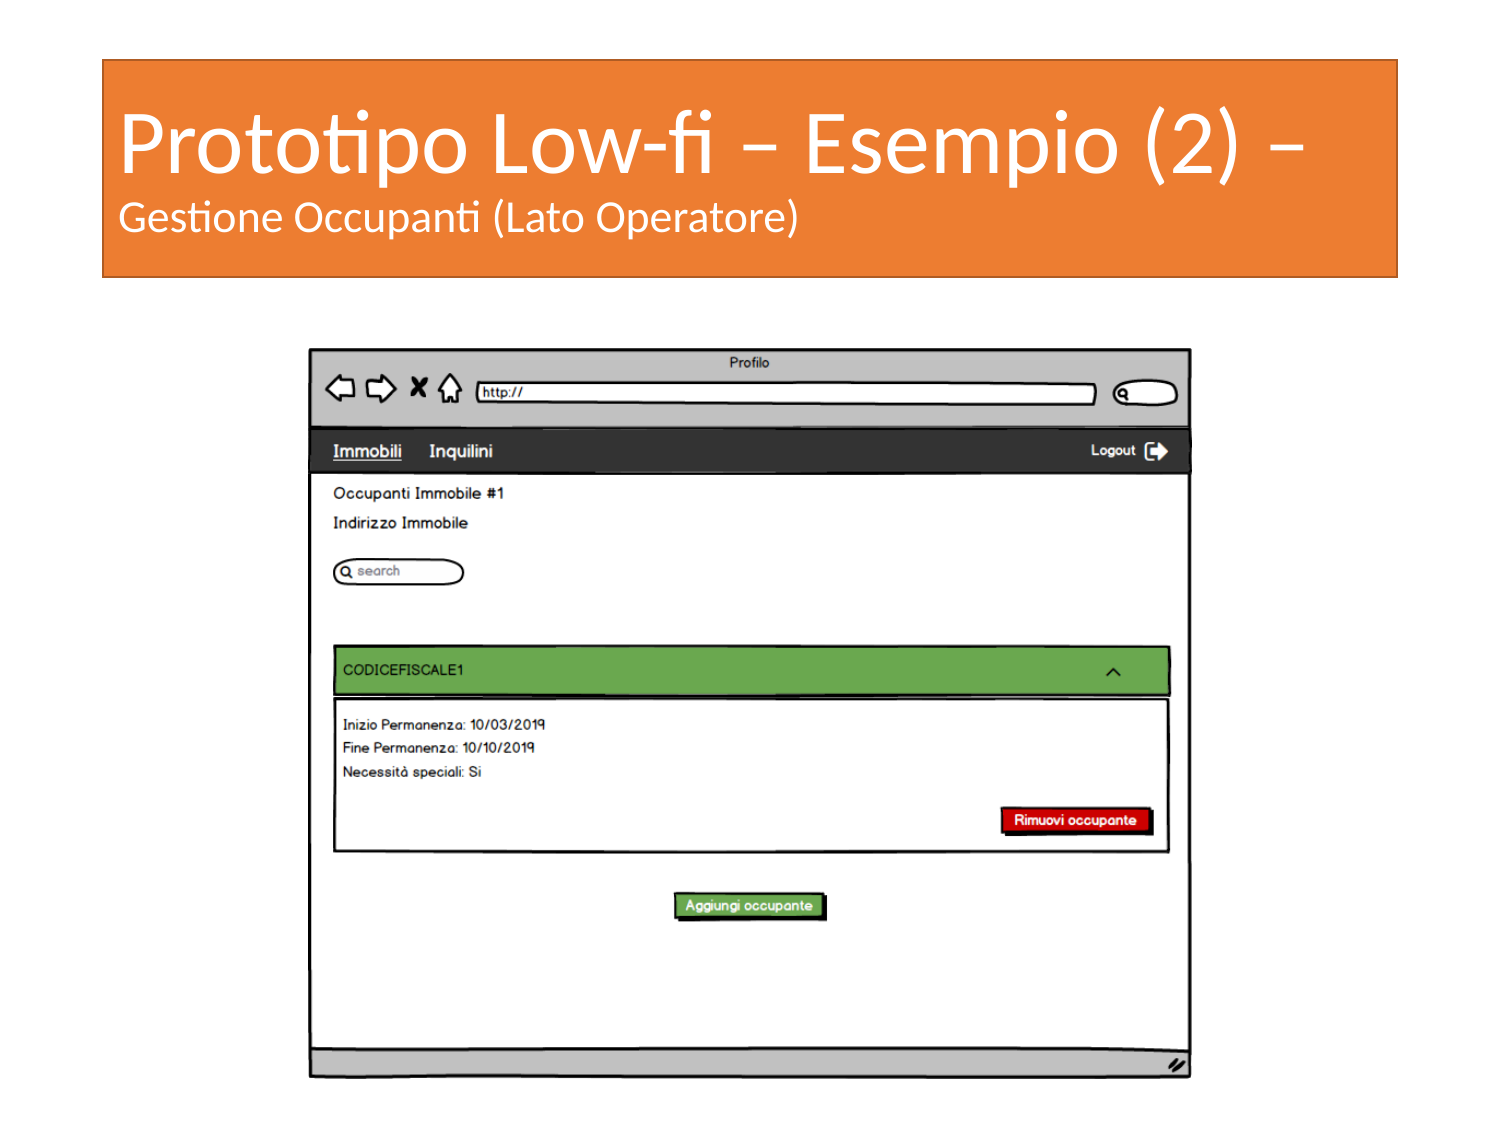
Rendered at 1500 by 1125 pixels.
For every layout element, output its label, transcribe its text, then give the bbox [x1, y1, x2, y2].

title Prototipo Low-fi – Esempio (2) – Gestione Occupanti (Lato Operatore) [102, 59, 1398, 278]
picture [307, 347, 1192, 1079]
